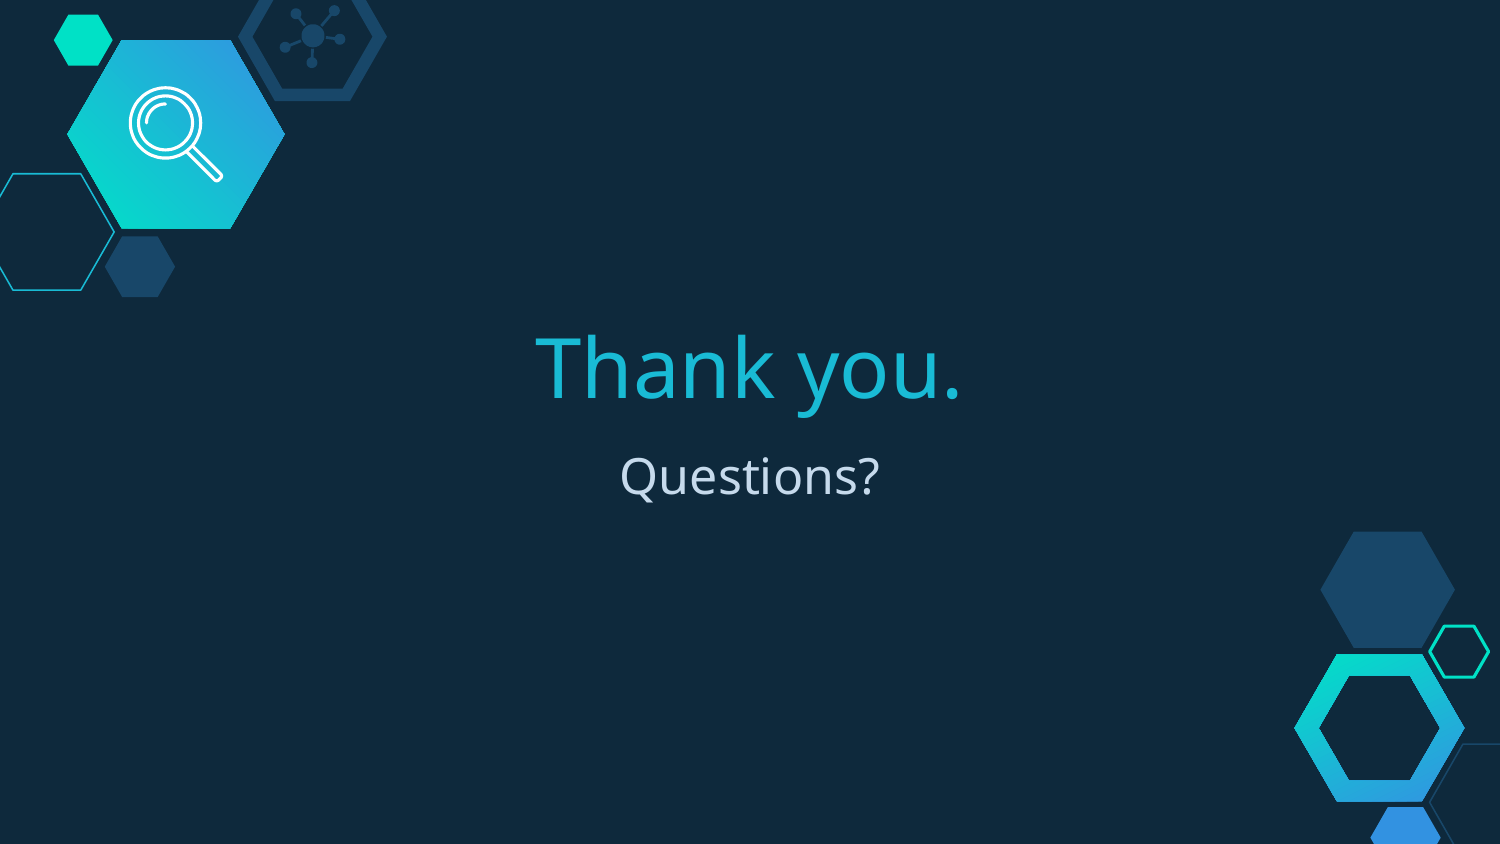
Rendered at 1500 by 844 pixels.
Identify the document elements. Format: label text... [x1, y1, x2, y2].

title Thank you. [330, 324, 1170, 413]
title Questions? [330, 413, 1170, 520]
